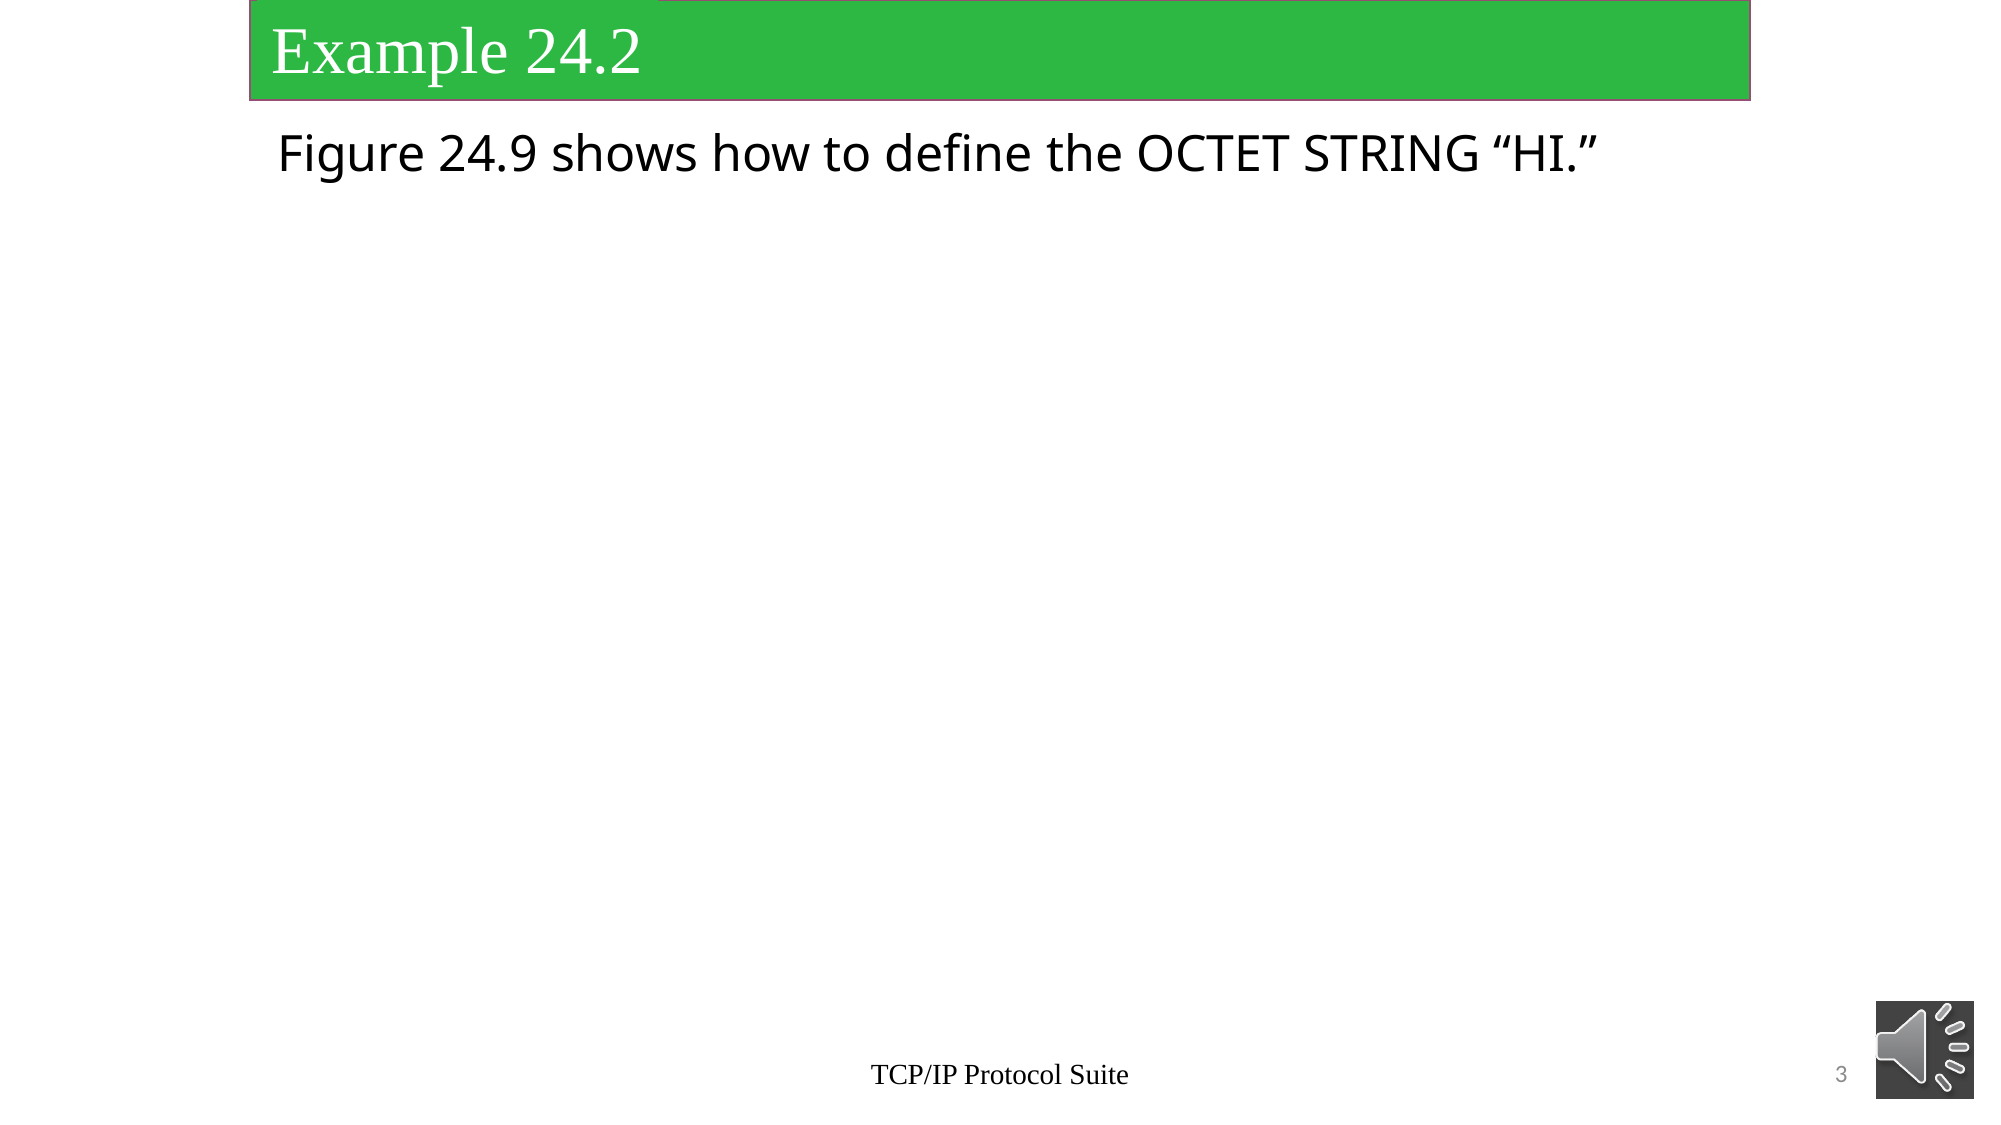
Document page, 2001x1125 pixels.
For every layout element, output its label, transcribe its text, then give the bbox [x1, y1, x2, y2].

picture [1874, 999, 1975, 1100]
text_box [249, 0, 1750, 100]
slide_number 3 [1412, 1042, 1863, 1103]
text_box Figure 24.9 shows how to define the OCTET STRING “HI.” [262, 114, 1713, 189]
footer TCP/IP Protocol Suite [662, 1042, 1338, 1103]
